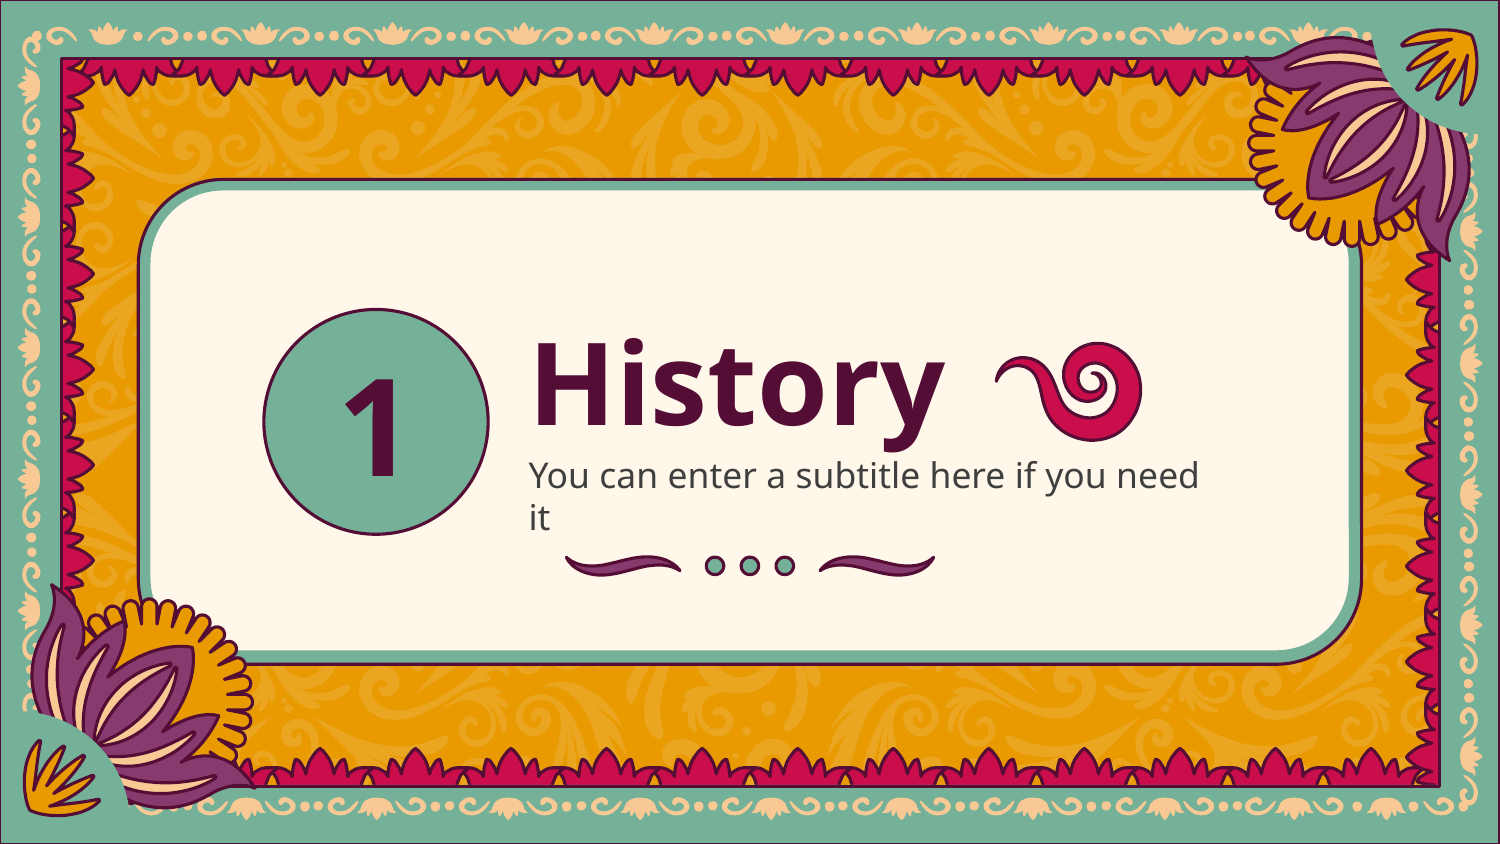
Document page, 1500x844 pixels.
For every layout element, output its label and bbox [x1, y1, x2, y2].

text_box [138, 179, 1362, 665]
text_box [17, 584, 256, 824]
text_box [566, 556, 934, 576]
text_box [1245, 21, 1485, 261]
